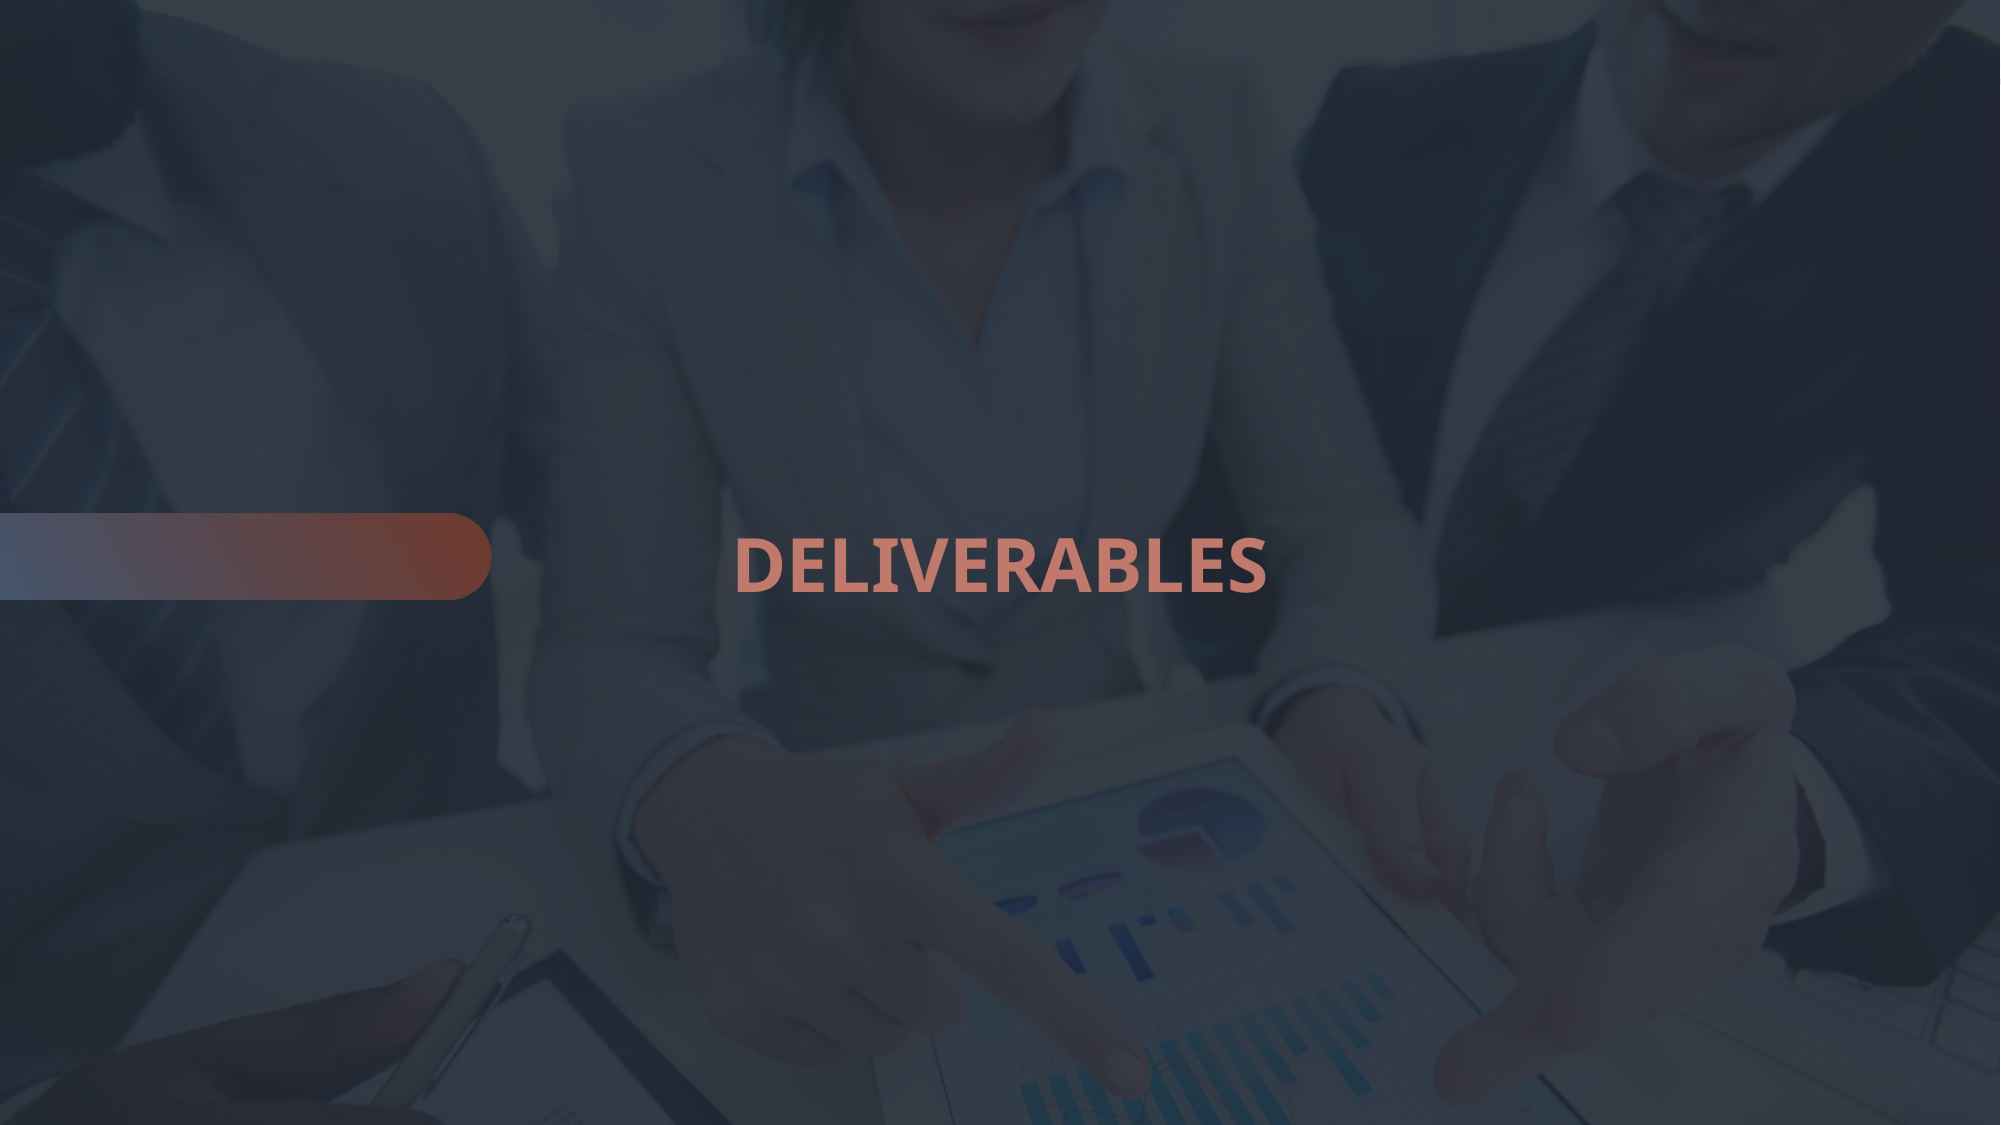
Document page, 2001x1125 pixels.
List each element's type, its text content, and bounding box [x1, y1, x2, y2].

text_box [0, 512, 493, 601]
text_box DELIVERABLES [500, 510, 1500, 616]
